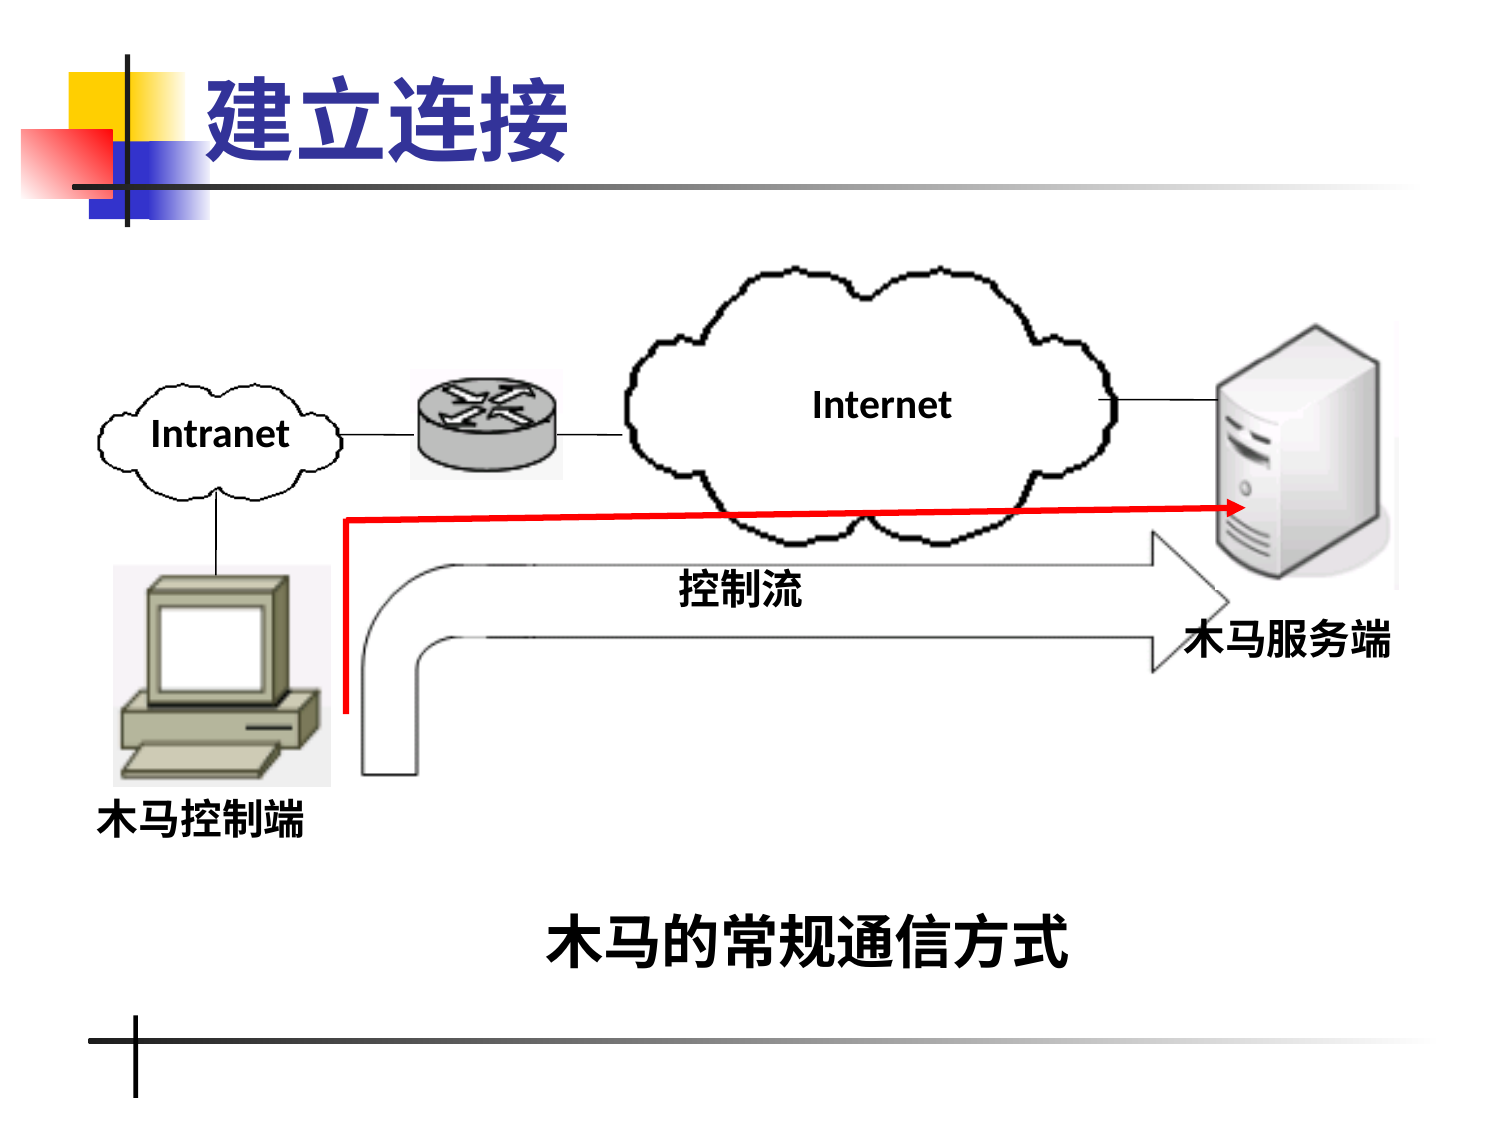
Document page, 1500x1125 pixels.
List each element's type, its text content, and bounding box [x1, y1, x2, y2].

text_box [55, 243, 1434, 968]
title 建立连接 [188, 23, 1468, 181]
